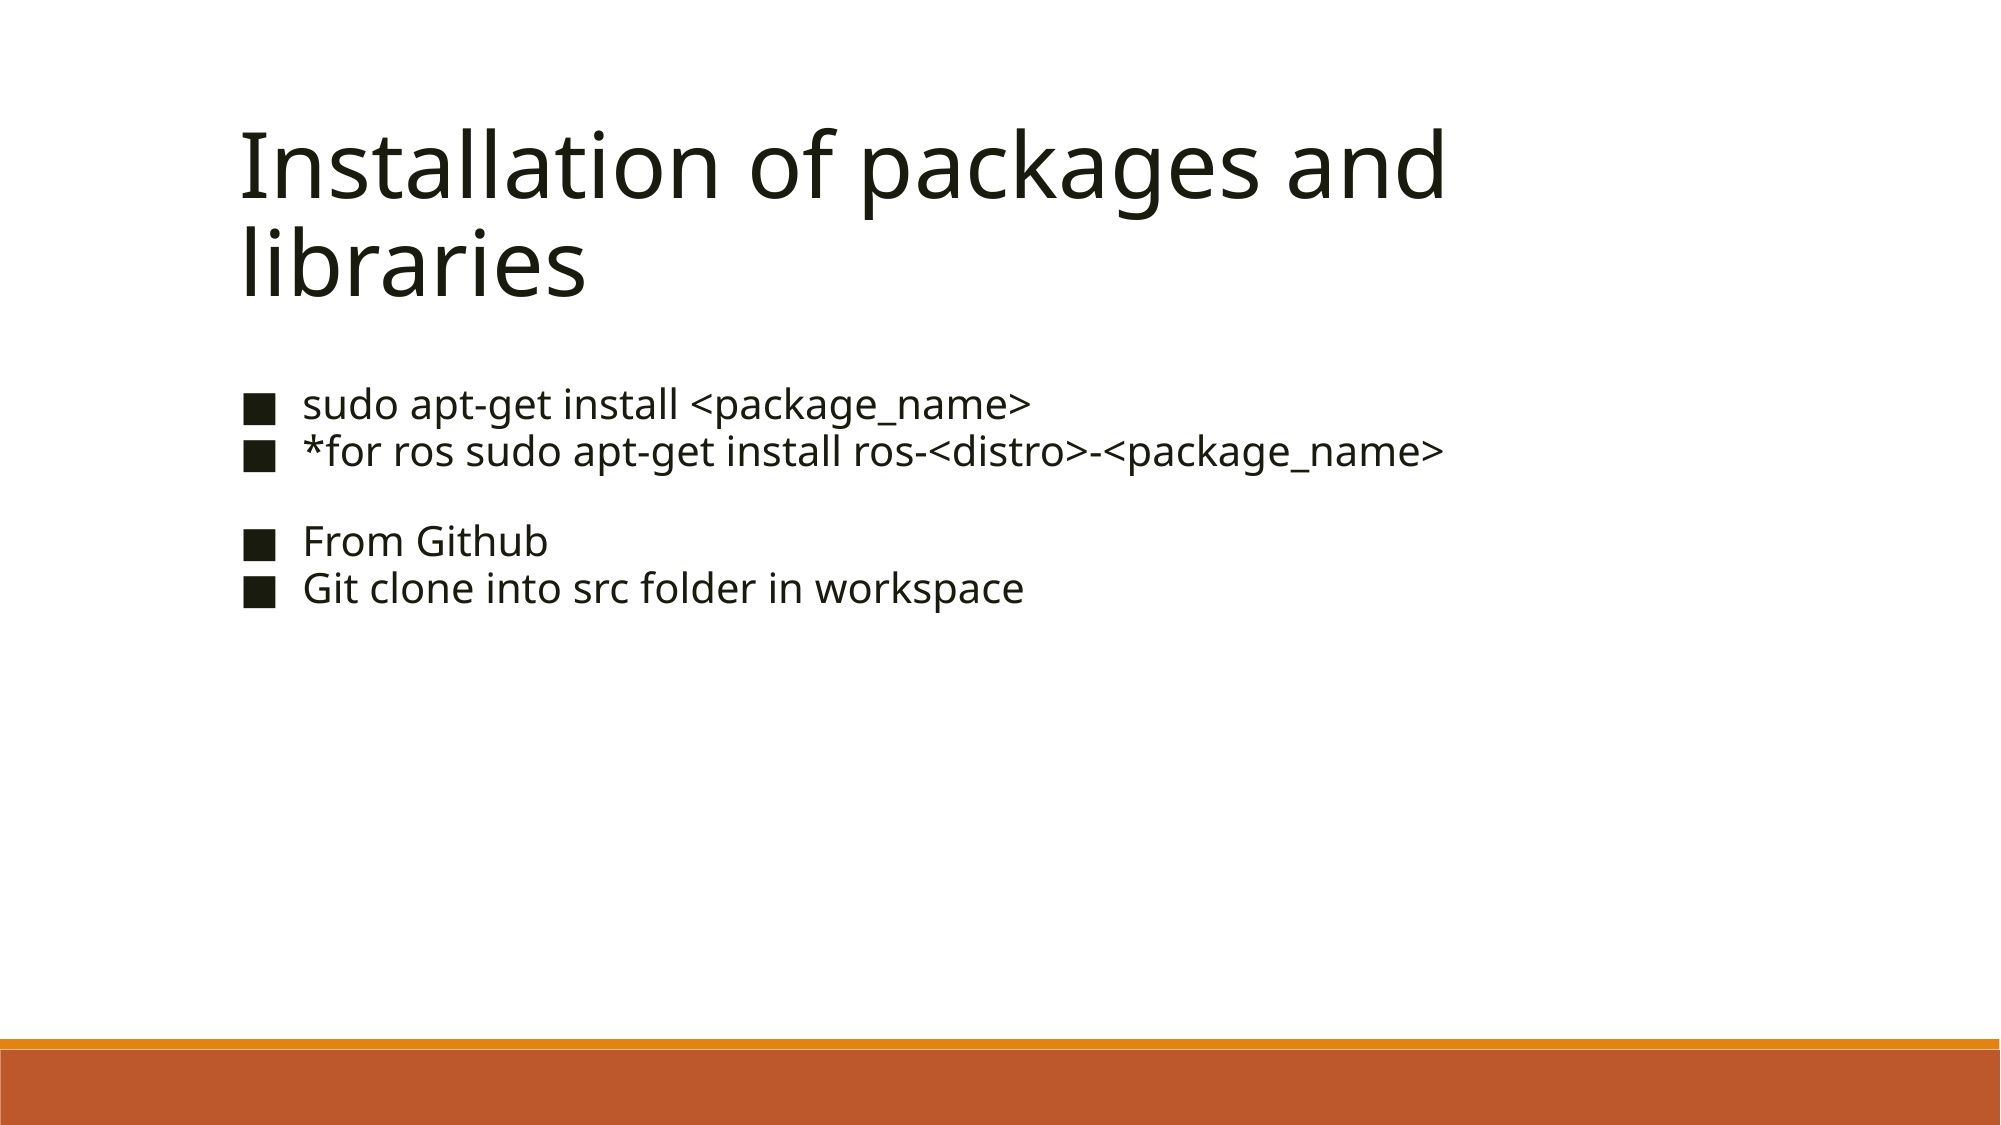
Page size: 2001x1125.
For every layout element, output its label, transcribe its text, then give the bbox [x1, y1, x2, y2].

text_box sudo apt-get install <package_name> *for ros sudo apt-get install ros-<distro>-<package_name> From Github Git clone into src folder in workspace [224, 374, 1800, 963]
text_box Installation of packages and libraries [224, 112, 1800, 356]
